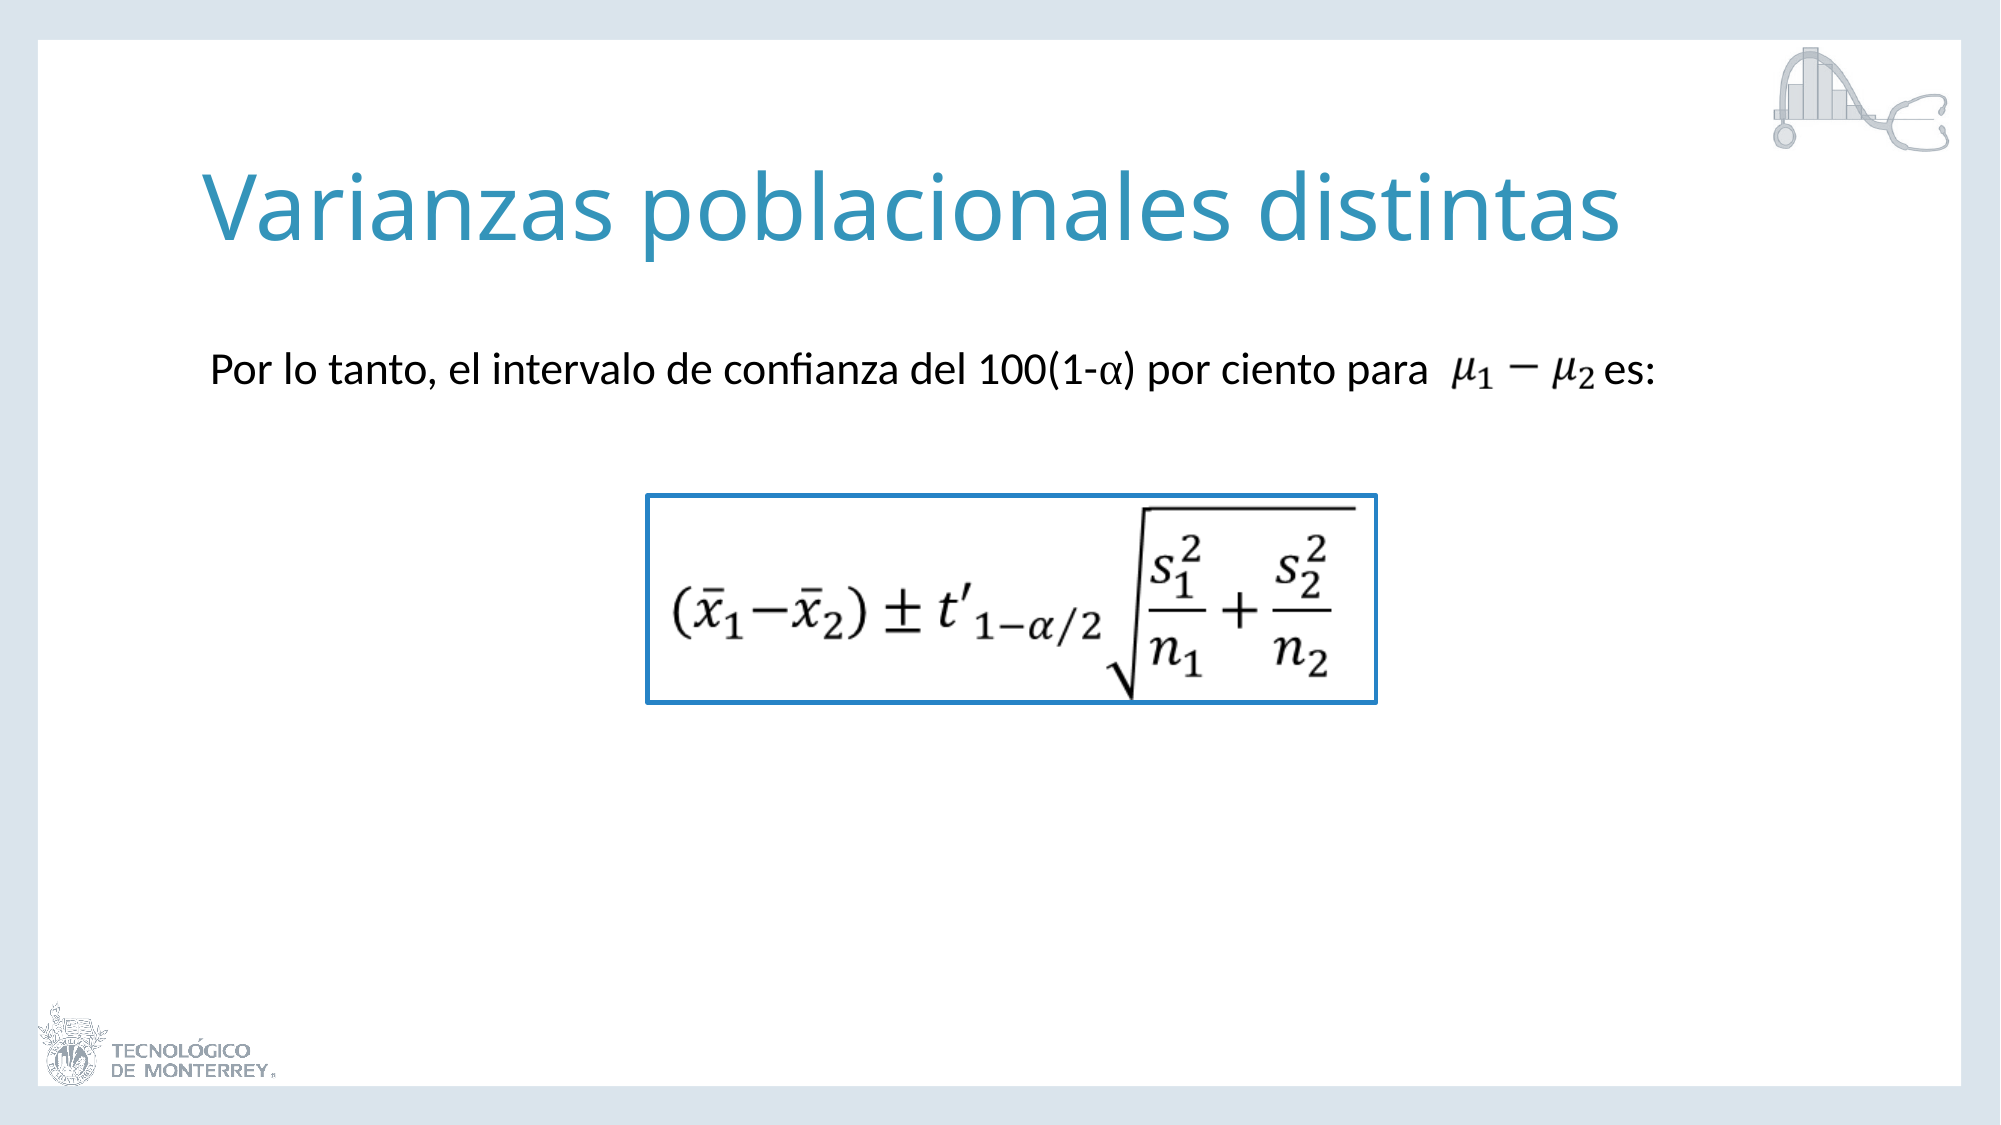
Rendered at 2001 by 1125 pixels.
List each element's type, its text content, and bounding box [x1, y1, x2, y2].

picture [1432, 337, 1608, 413]
picture [649, 497, 1374, 701]
list Por lo tanto, el intervalo de confianza del 100(1-α) por ciento para es: [187, 337, 1808, 1000]
title Varianzas poblacionales distintas [187, 99, 1808, 323]
